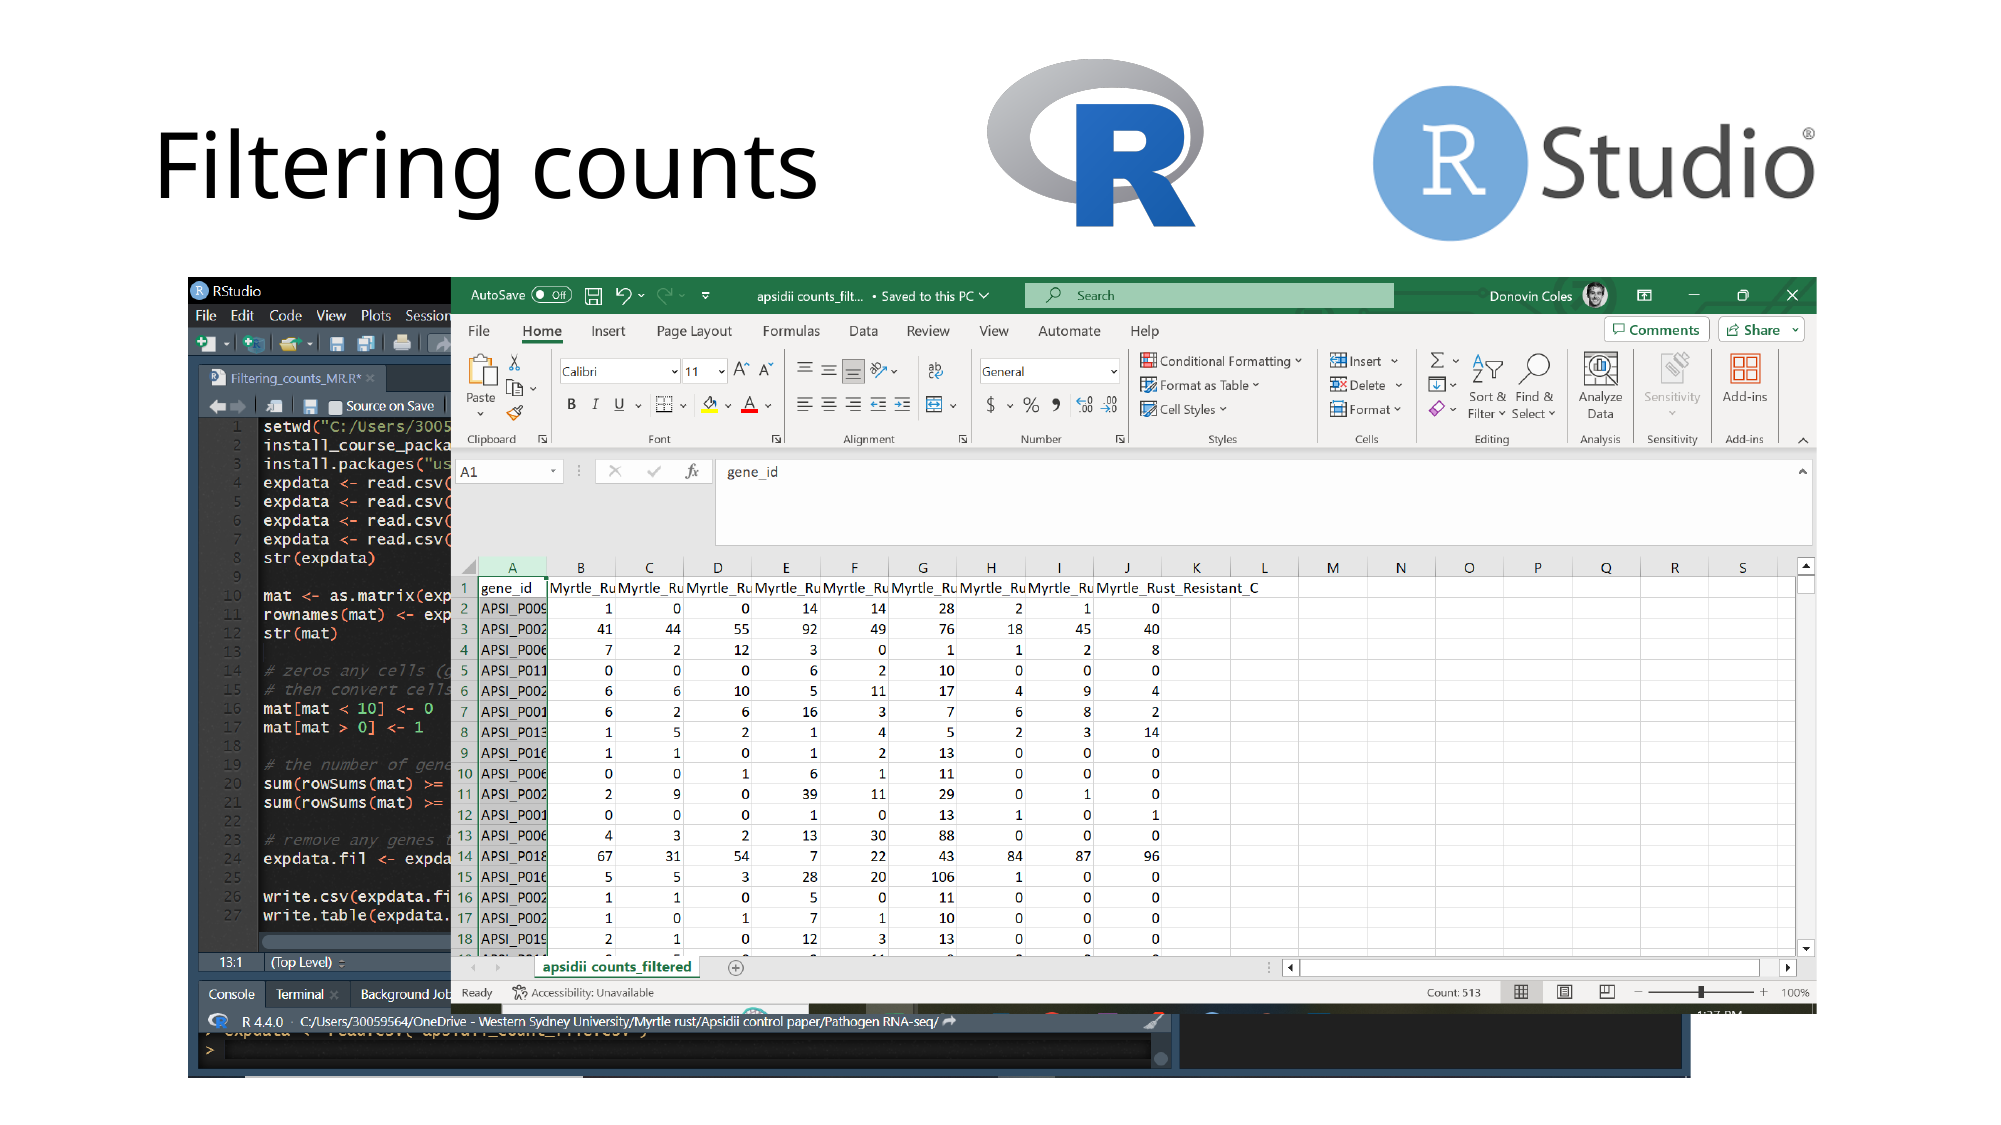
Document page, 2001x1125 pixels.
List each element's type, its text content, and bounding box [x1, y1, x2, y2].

title Filtering counts [137, 59, 1863, 278]
picture [1371, 85, 1817, 242]
picture [187, 277, 1817, 1078]
picture [987, 58, 1204, 227]
